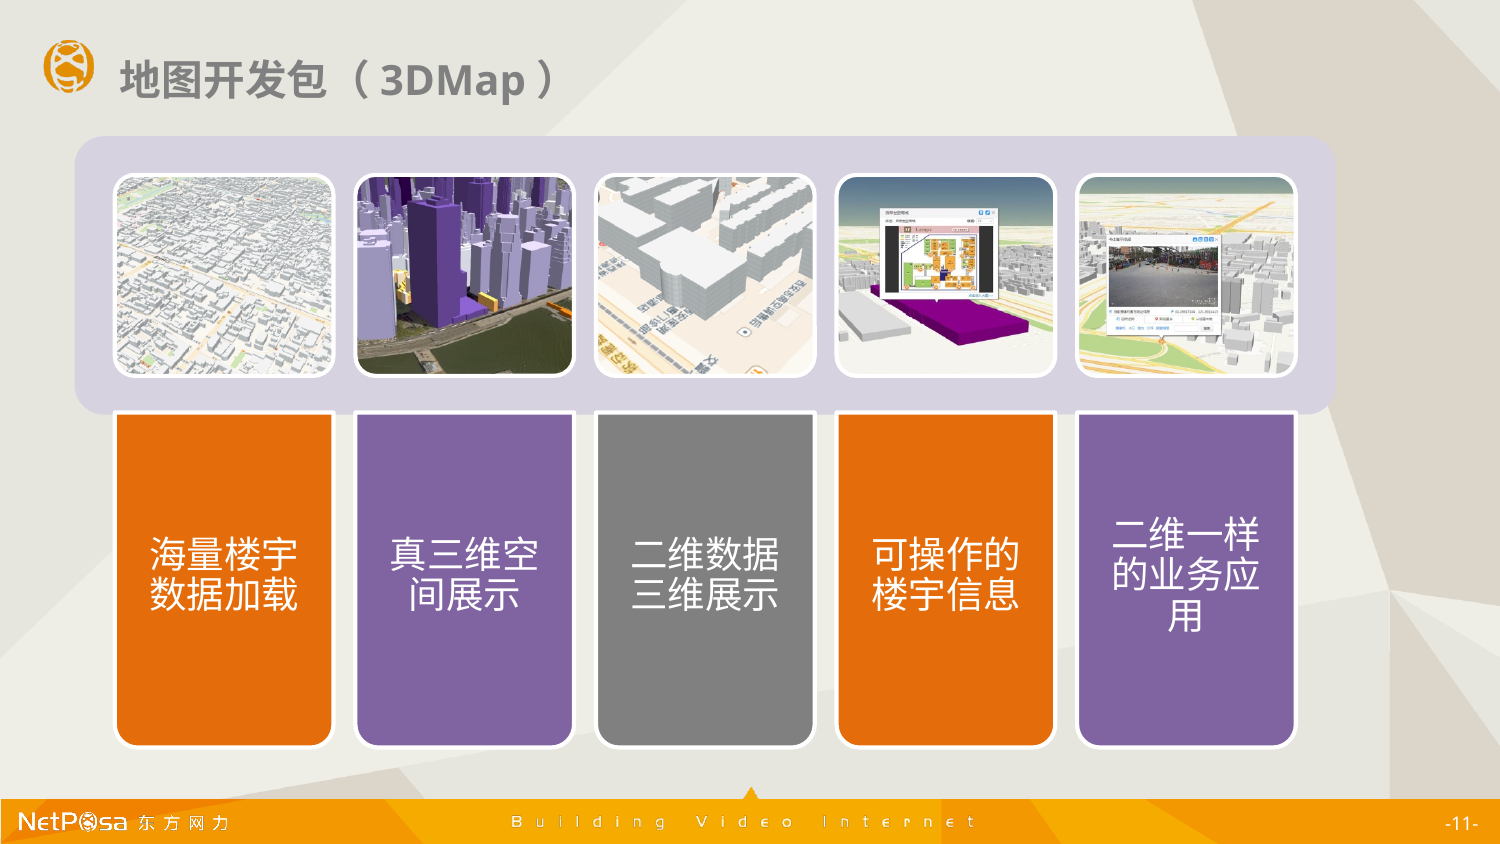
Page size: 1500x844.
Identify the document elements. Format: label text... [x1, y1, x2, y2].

text_box [74, 136, 1337, 415]
text_box 海量楼宇数据加载 [112, 410, 336, 750]
text_box 二维数据三维展示 [593, 410, 817, 750]
text_box [112, 172, 336, 378]
text_box 真三维空间展示 [353, 410, 577, 750]
text_box [834, 172, 1058, 378]
text_box 二维一样的业务应用 [1075, 410, 1298, 750]
text_box 地图开发包（3DMap） [105, 20, 593, 111]
text_box 可操作的楼宇信息 [834, 410, 1058, 750]
text_box [1075, 172, 1298, 378]
picture [0, 0, 1500, 844]
text_box [353, 172, 577, 378]
text_box [593, 172, 817, 378]
